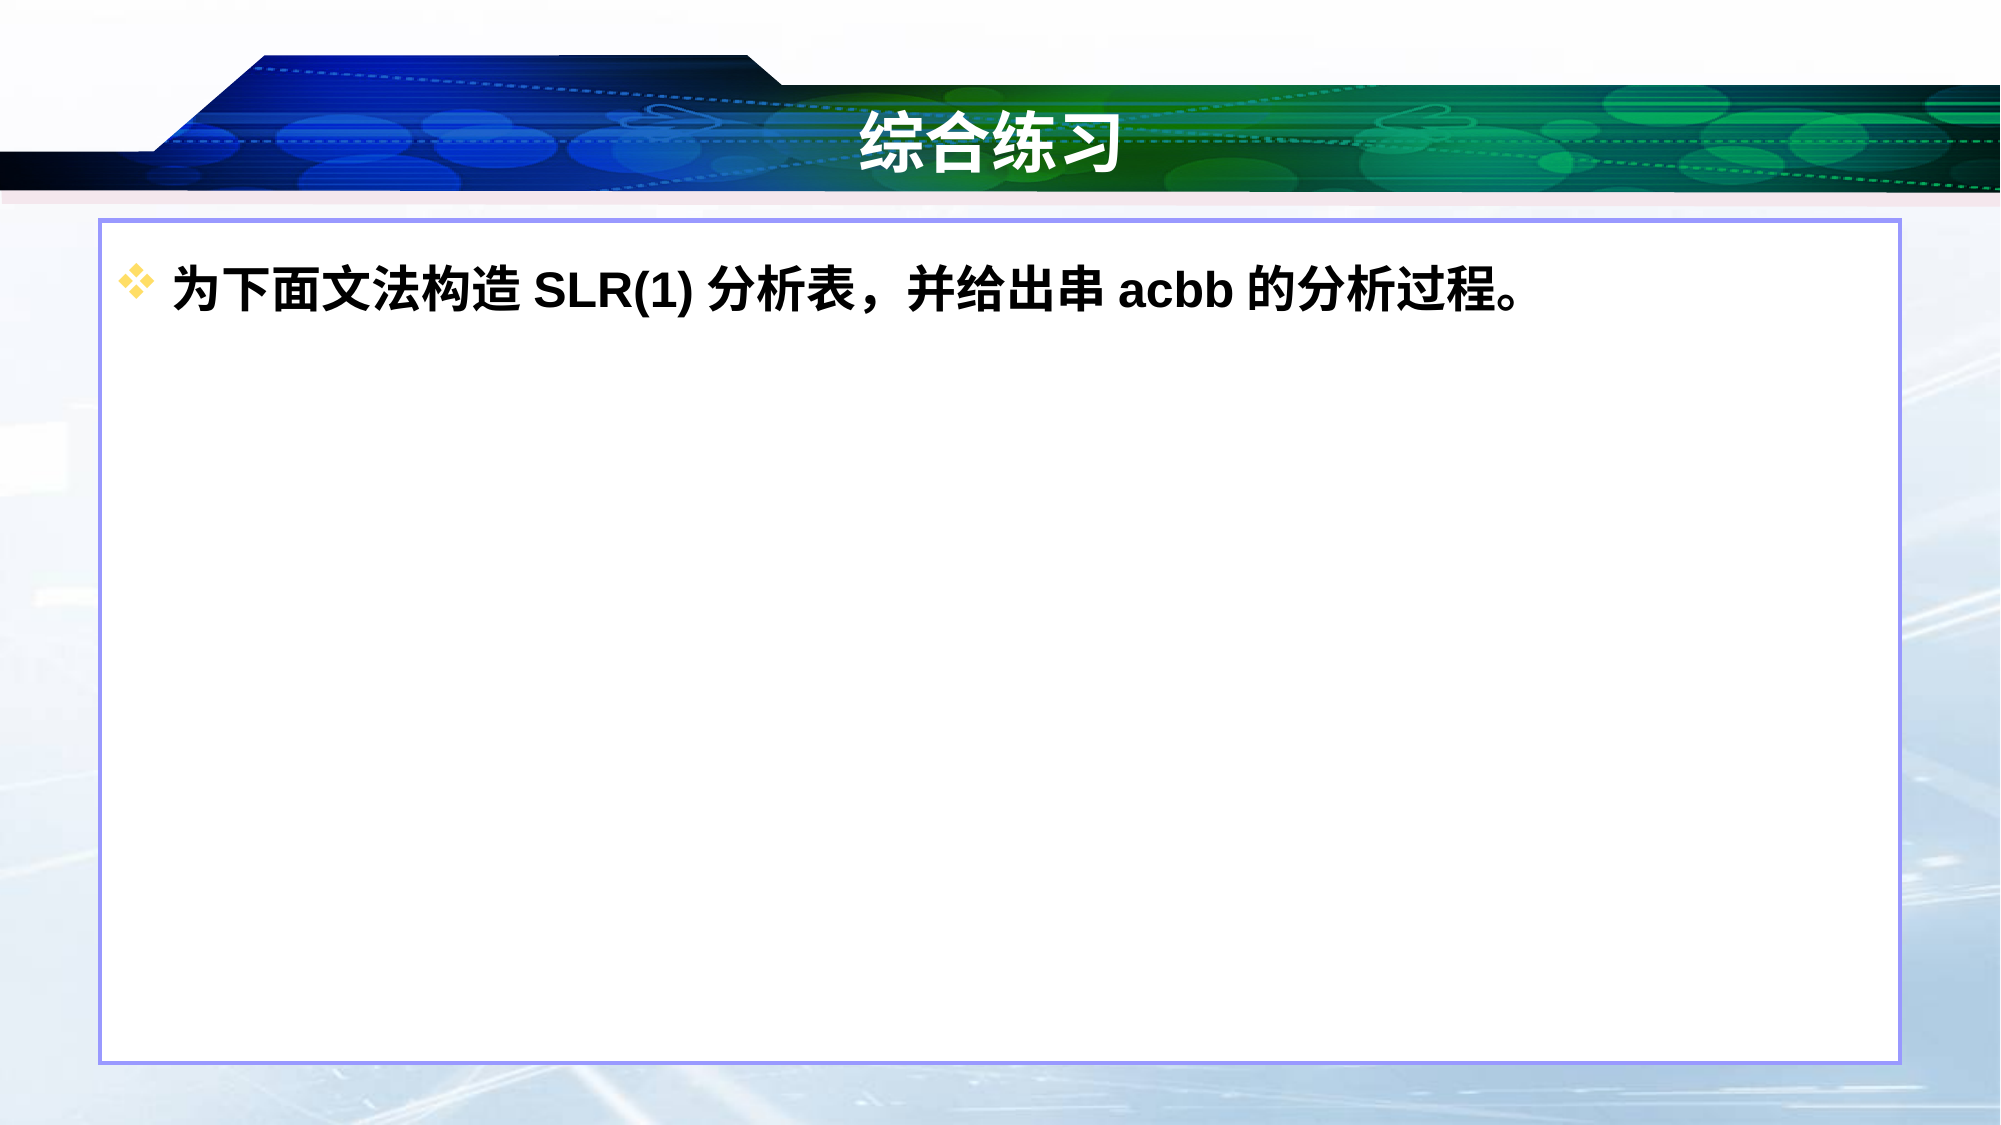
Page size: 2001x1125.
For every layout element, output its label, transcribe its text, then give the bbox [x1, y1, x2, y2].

title 综合练习 [133, 94, 1851, 188]
picture [0, 0, 2001, 1125]
